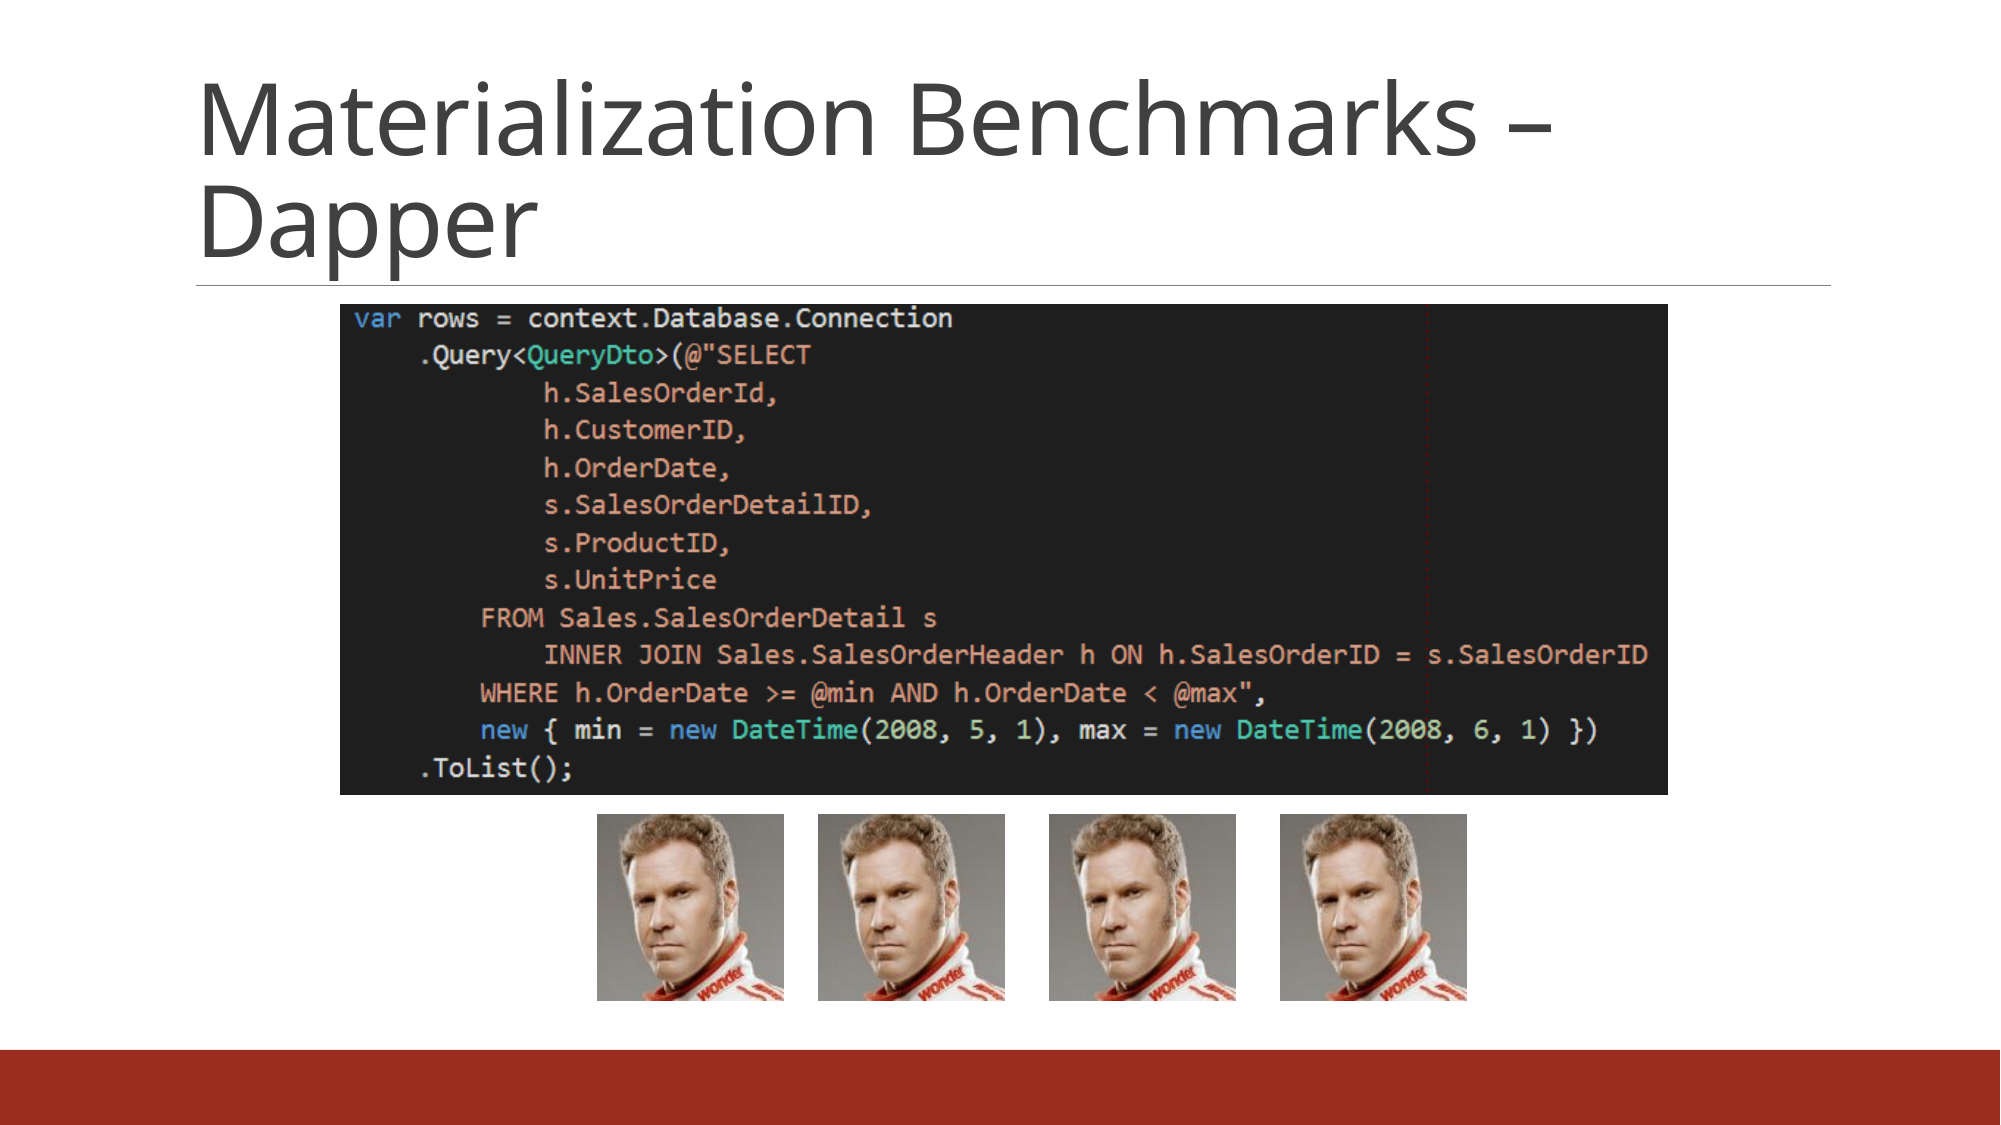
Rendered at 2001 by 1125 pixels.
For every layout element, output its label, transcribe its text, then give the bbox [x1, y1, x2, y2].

picture [1280, 813, 1468, 1001]
title Materialization Benchmarks – Dapper [180, 47, 1830, 285]
picture [817, 813, 1005, 1001]
picture [340, 303, 1669, 796]
picture [1049, 813, 1237, 1001]
picture [597, 813, 785, 1001]
